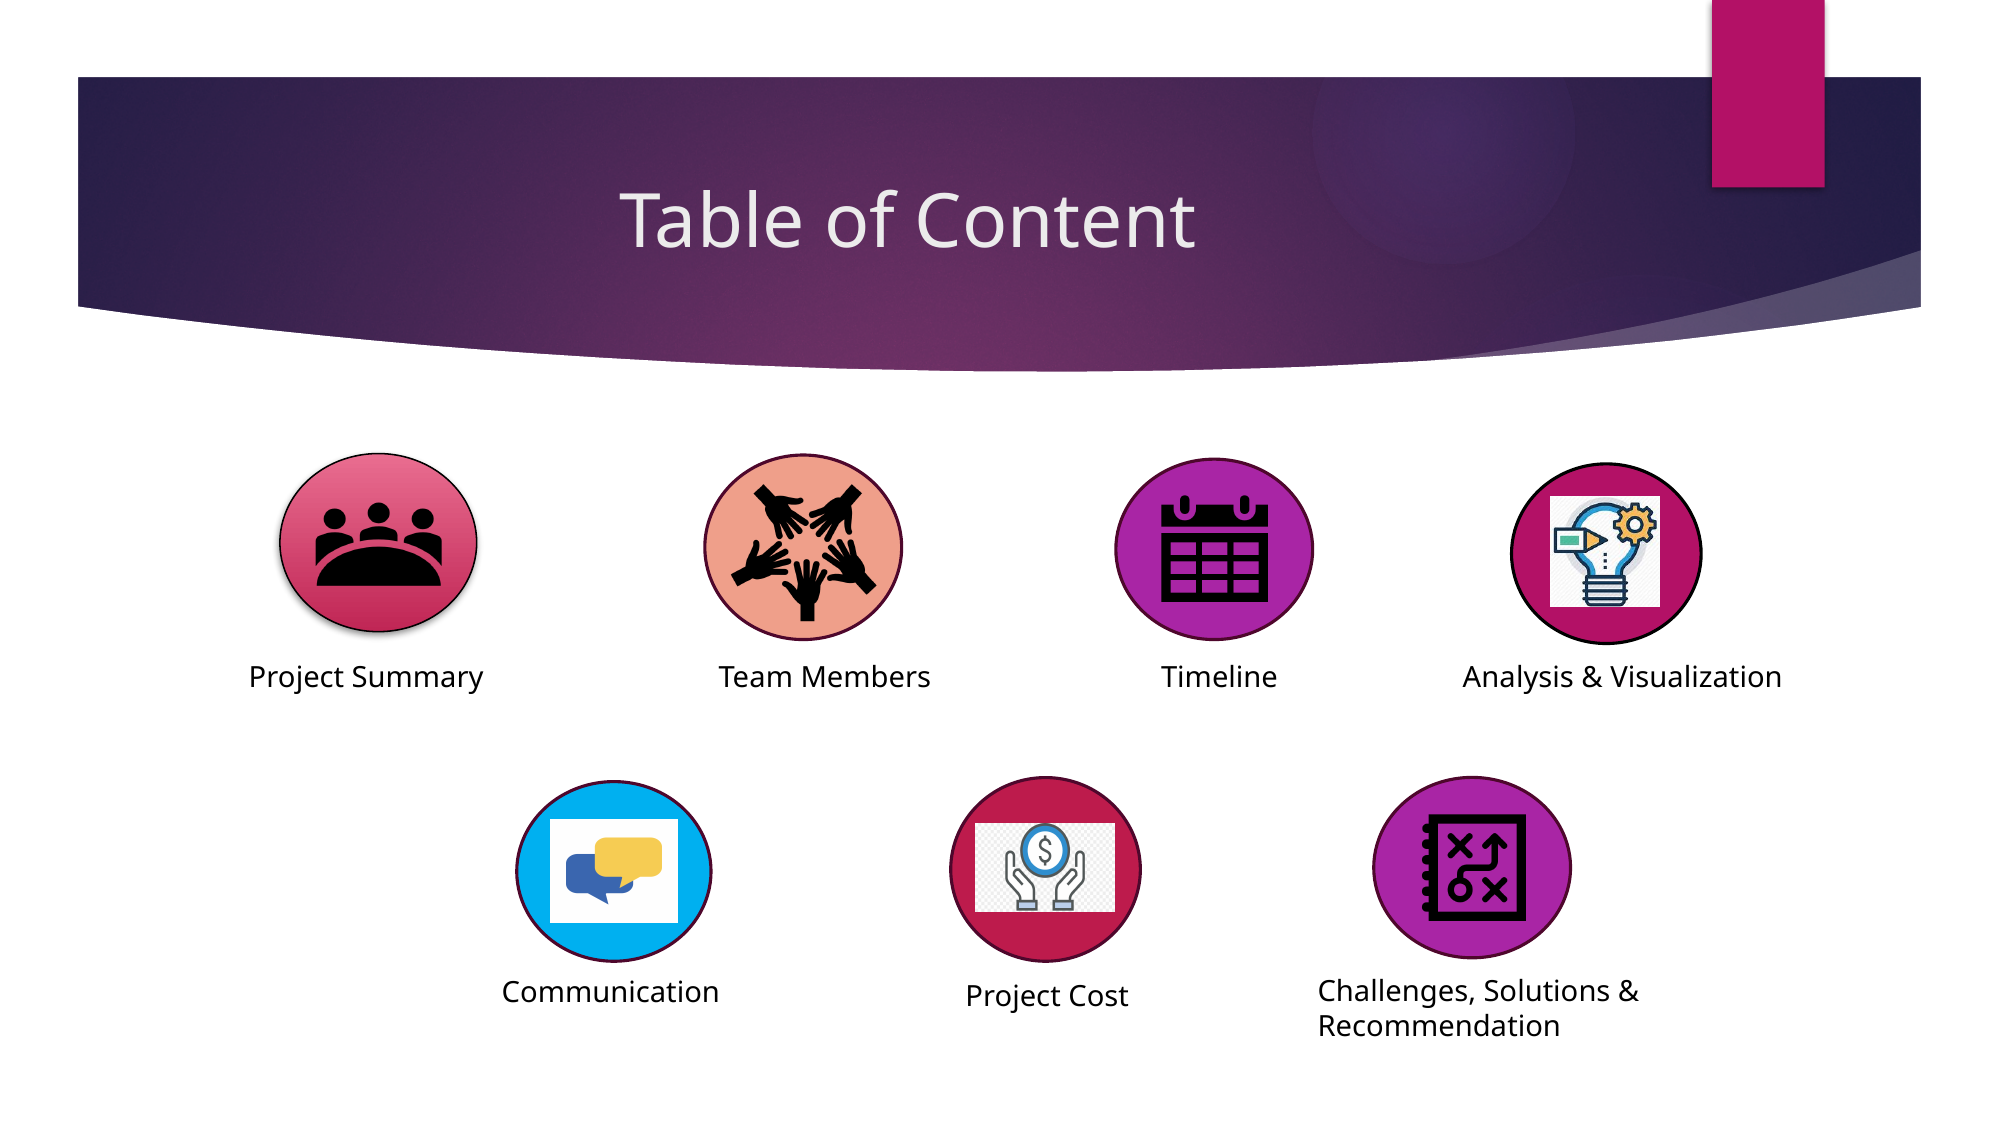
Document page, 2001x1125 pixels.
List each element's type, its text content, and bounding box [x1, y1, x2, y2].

text_box [1162, 457, 1267, 471]
text_box [1175, 634, 1253, 642]
picture [1138, 473, 1290, 625]
text_box [703, 492, 722, 602]
text_box [1372, 813, 1391, 922]
text_box [318, 452, 439, 471]
text_box [1295, 495, 1315, 604]
text_box [1418, 775, 1526, 790]
text_box Project Summary [234, 651, 504, 701]
text_box [1553, 813, 1573, 922]
picture [1396, 792, 1548, 943]
text_box [331, 622, 425, 633]
text_box [1114, 495, 1133, 603]
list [302, 473, 454, 615]
text_box [1509, 462, 1703, 646]
picture [1550, 496, 1660, 608]
text_box [739, 453, 868, 475]
text_box Challenges, Solutions & Recommendation [1302, 965, 1809, 1050]
picture [727, 477, 879, 628]
text_box [515, 780, 713, 963]
text_box [774, 637, 833, 642]
title Table of Content [189, 159, 1627, 276]
text_box Communication [486, 965, 751, 1016]
text_box Project Cost [950, 969, 1165, 1020]
text_box [458, 489, 478, 597]
text_box Timeline [1146, 651, 1346, 701]
text_box Analysis & Visualization [1447, 650, 1806, 701]
text_box [279, 491, 297, 595]
text_box Team Members [703, 651, 947, 701]
picture [551, 820, 677, 922]
text_box [1432, 952, 1512, 960]
picture [974, 823, 1115, 912]
text_box [884, 491, 904, 603]
text_box [949, 776, 1142, 963]
